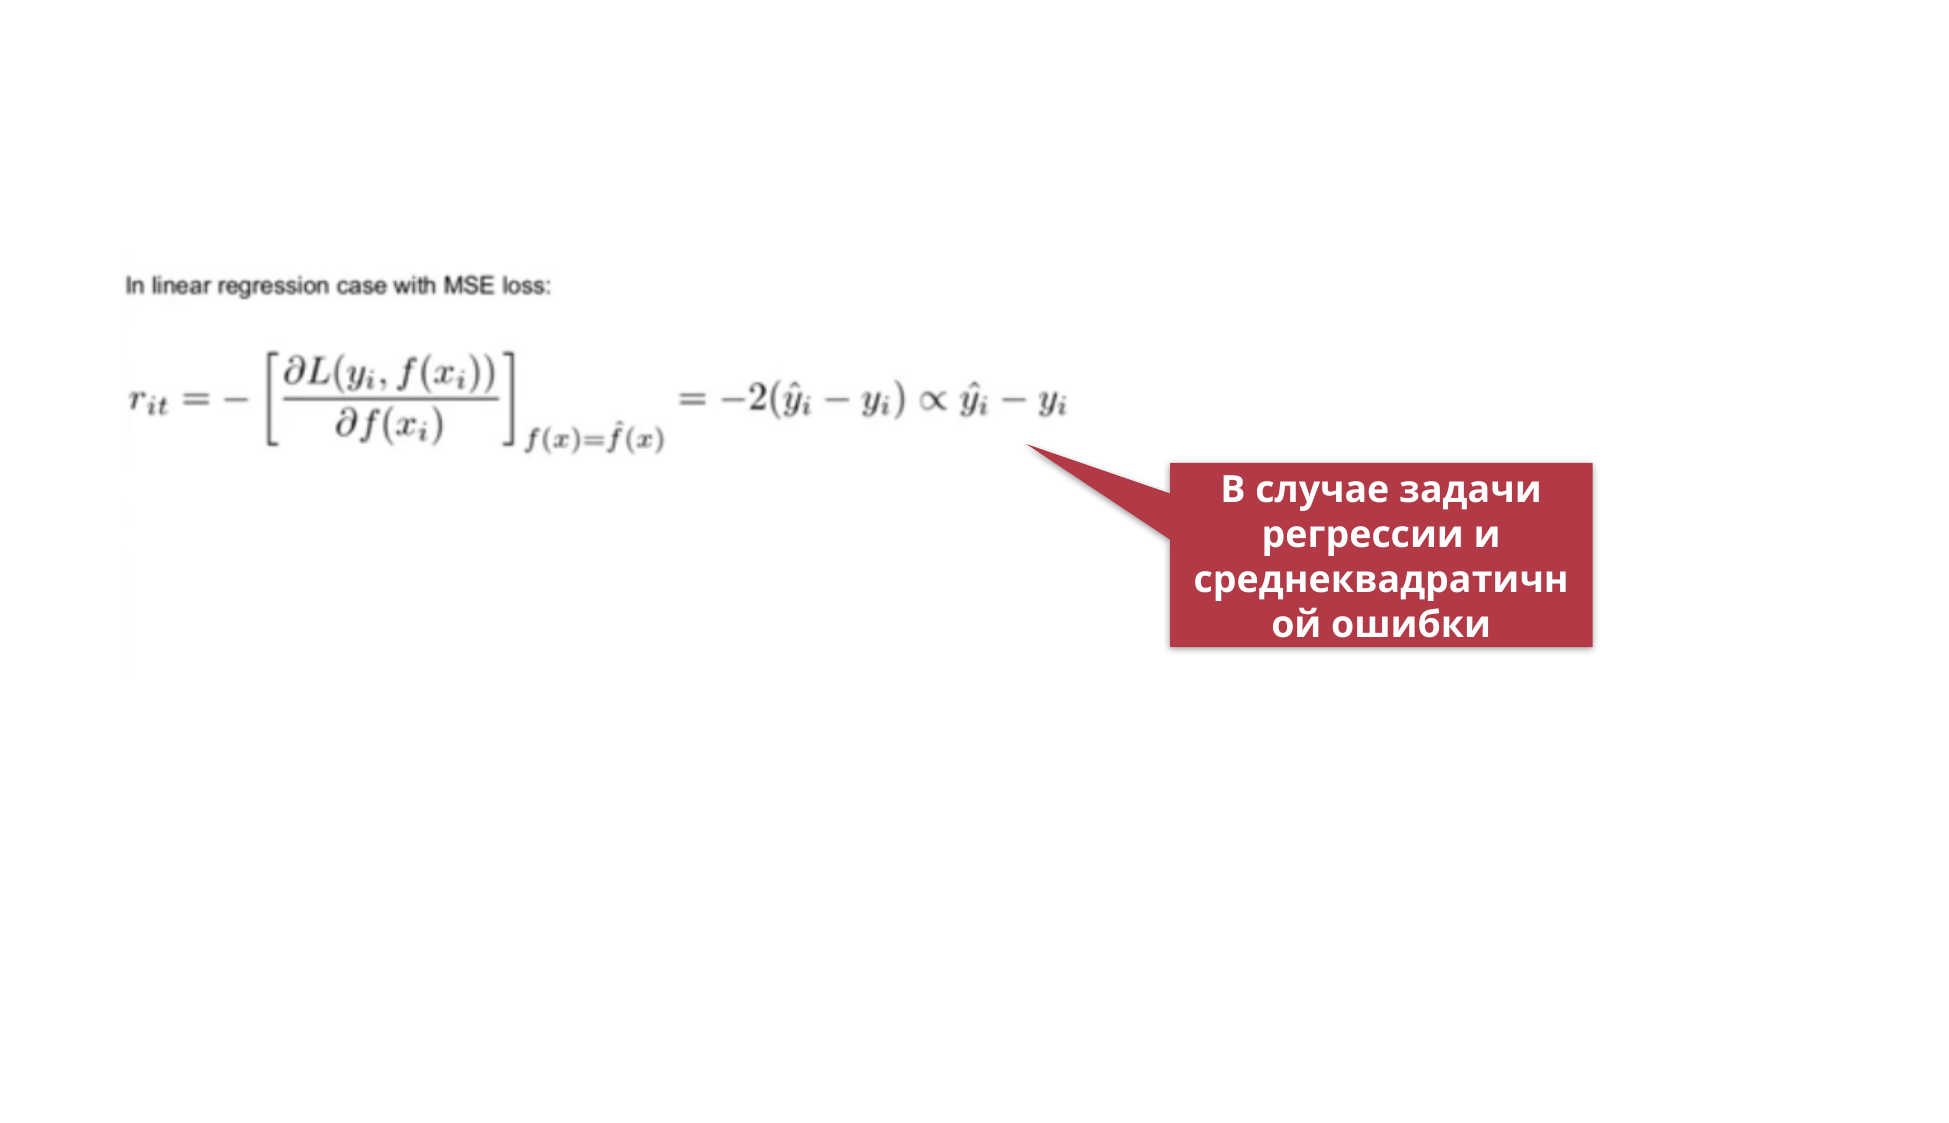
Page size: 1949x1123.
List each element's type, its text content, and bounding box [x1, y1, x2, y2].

text_box В случае задачи регрессии и среднеквадратичной ошибки [1074, 457, 1596, 651]
picture [122, 252, 1069, 676]
